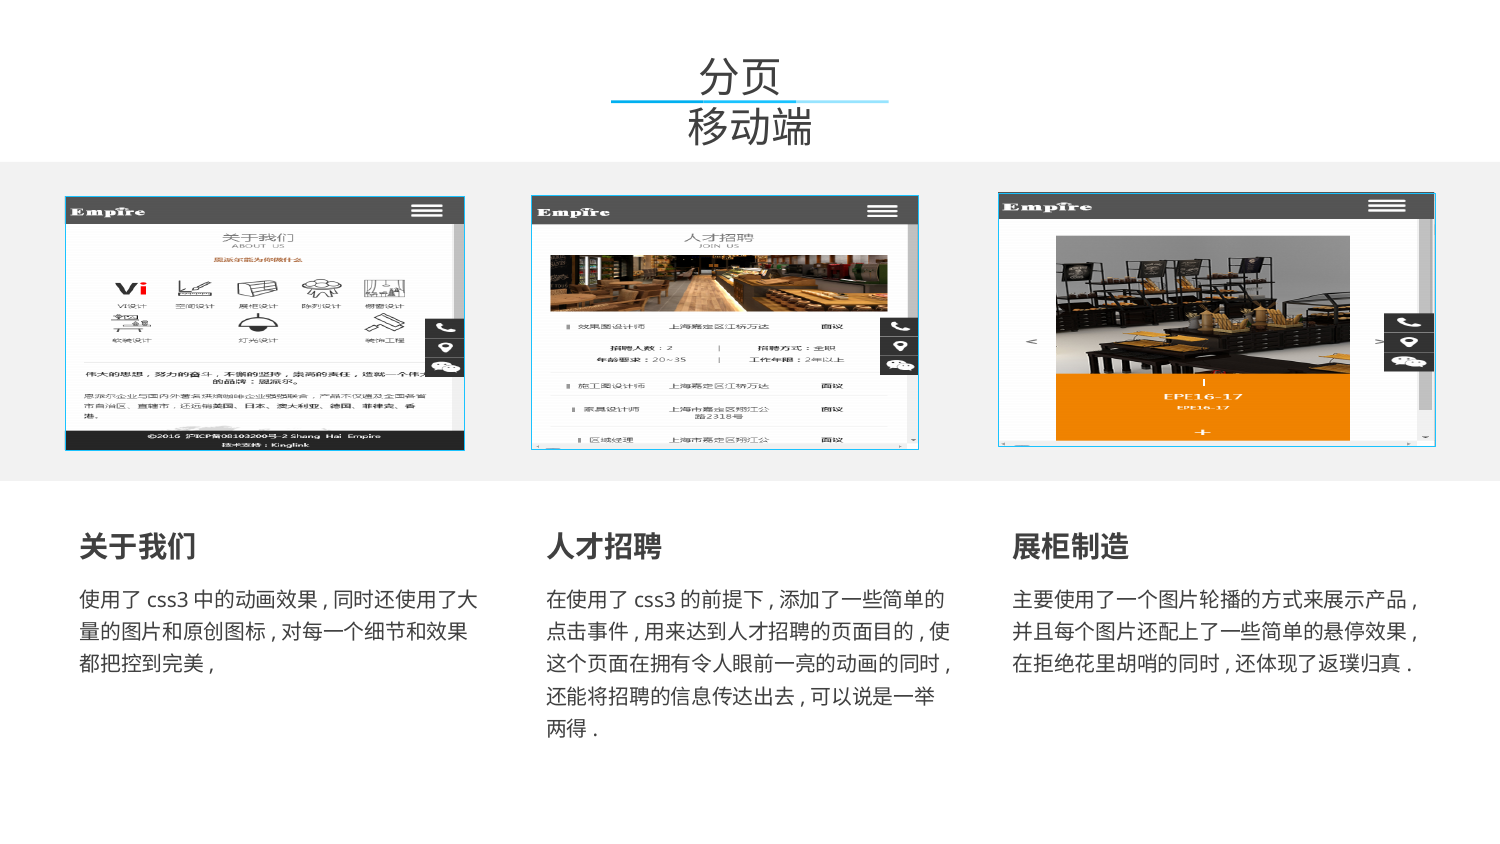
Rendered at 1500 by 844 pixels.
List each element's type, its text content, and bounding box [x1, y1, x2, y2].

text_box 分页 移动端 [592, 43, 908, 159]
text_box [531, 520, 969, 718]
text_box [996, 191, 1437, 449]
text_box · [0, 160, 1500, 483]
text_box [997, 520, 1436, 685]
text_box [529, 194, 920, 452]
text_box [63, 194, 466, 452]
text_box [610, 100, 889, 104]
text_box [64, 520, 503, 685]
